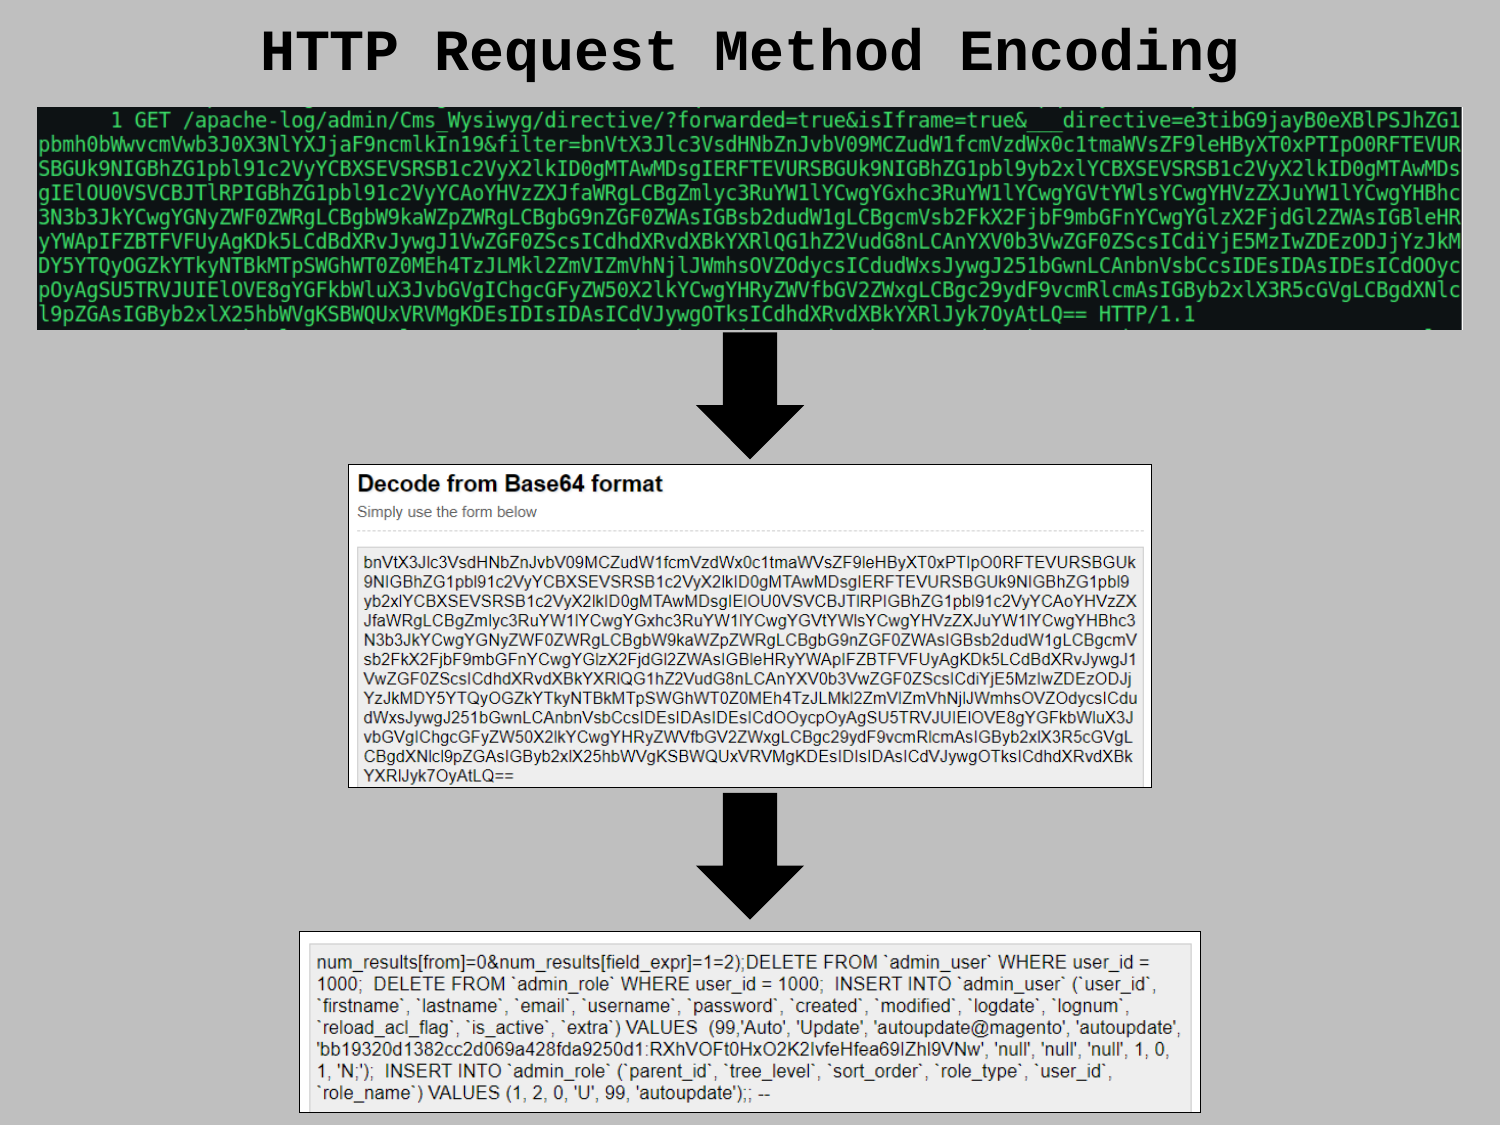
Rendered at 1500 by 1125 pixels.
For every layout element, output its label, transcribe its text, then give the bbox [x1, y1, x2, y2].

text_box [693, 797, 807, 922]
text_box [693, 338, 807, 462]
picture [299, 930, 1201, 1113]
picture [37, 107, 1463, 330]
picture [348, 464, 1152, 789]
text_box HTTP Request Method Encoding [39, 12, 1461, 82]
